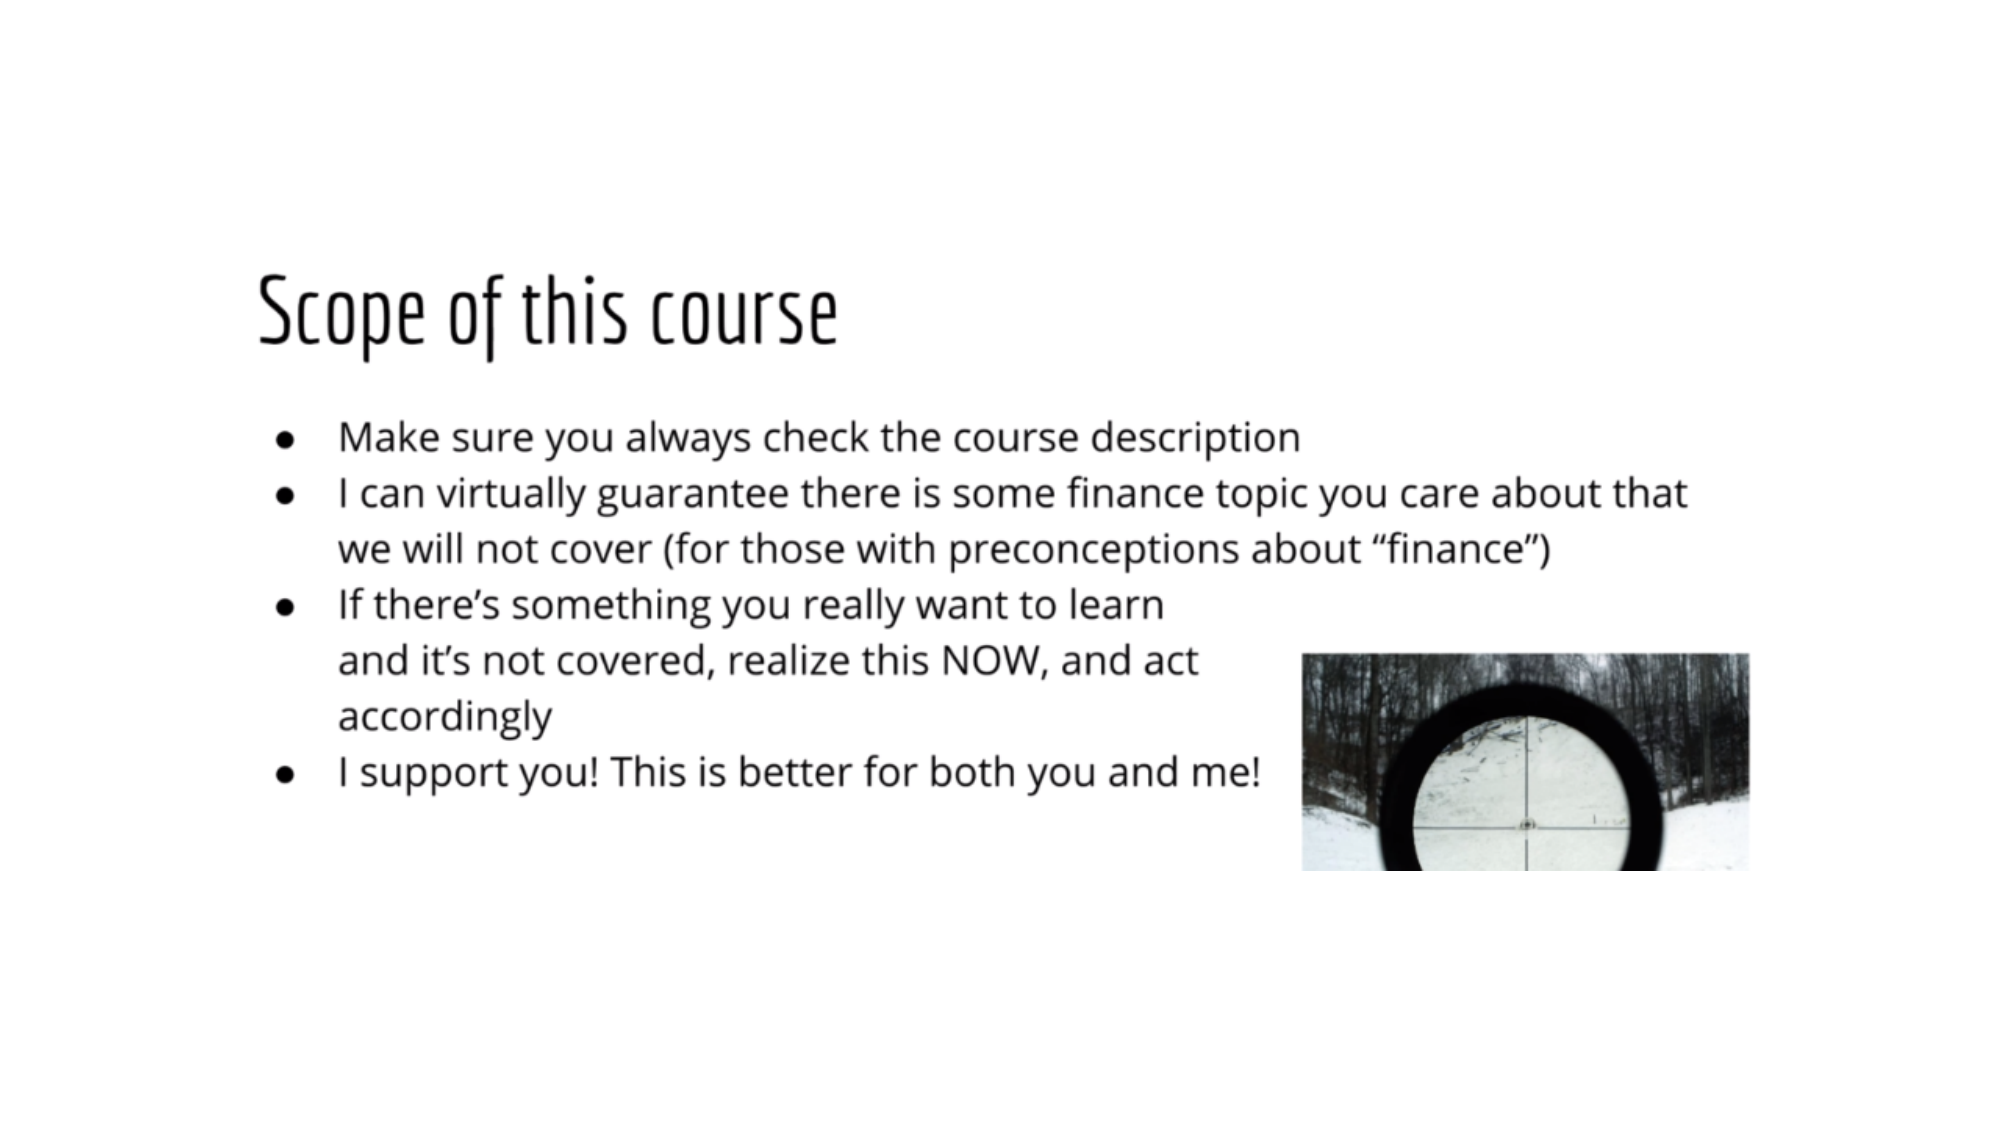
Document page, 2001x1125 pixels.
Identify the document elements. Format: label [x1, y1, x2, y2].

picture [234, 254, 1766, 871]
